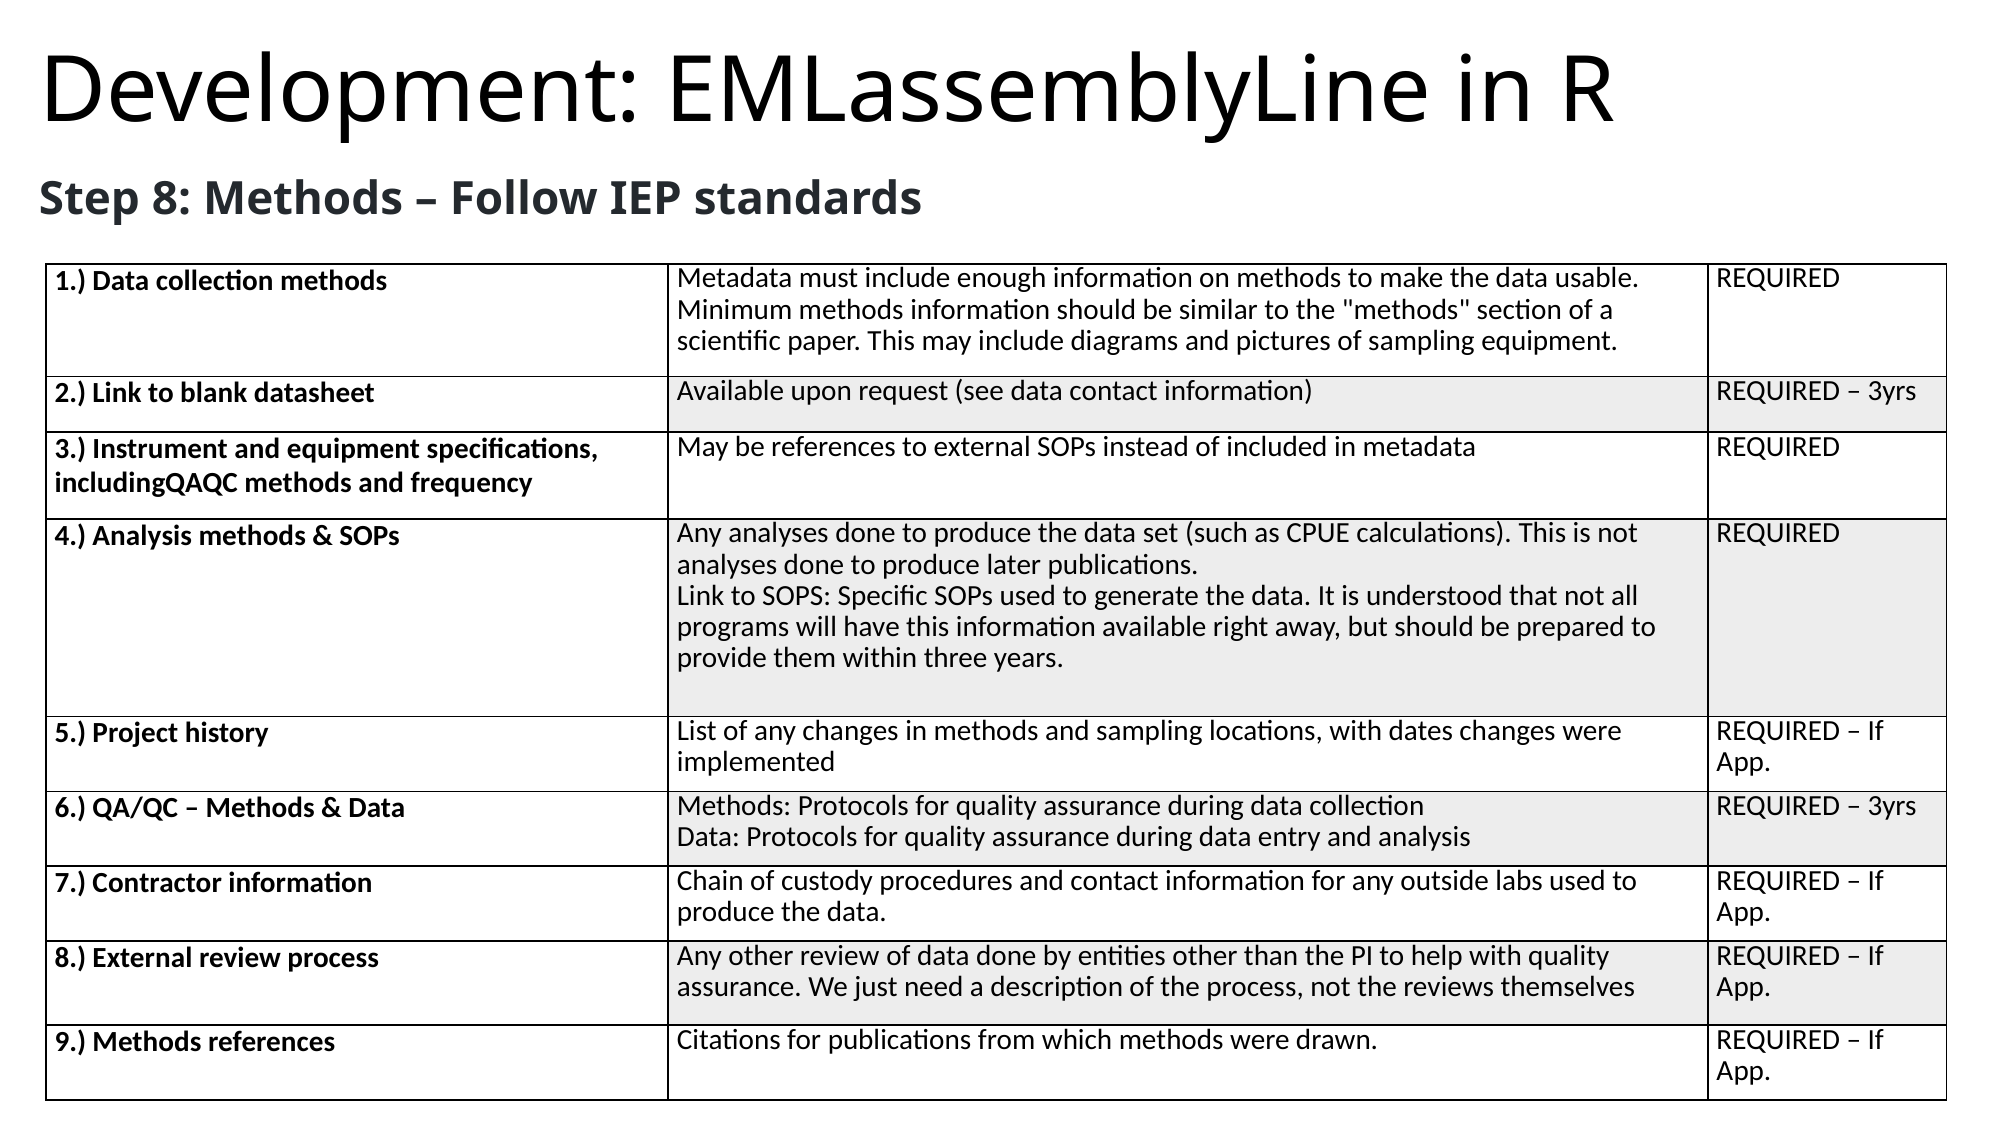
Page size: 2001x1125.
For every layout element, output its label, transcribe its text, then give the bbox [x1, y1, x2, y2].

table_cell REQUIRED – If App. [1709, 1026, 1946, 1099]
table_cell Citations for publications from which methods were drawn. [669, 1026, 1707, 1099]
table_header Metadata must include enough information on methods to make the data usable. Minimum methods information should be similar to the "methods" section of a scientific paper. This may include diagrams and pictures of sampling equipment. [669, 265, 1707, 376]
table_header REQUIRED [1709, 265, 1946, 376]
table_cell 4.) Analysis methods & SOPs [47, 520, 667, 716]
table_cell 7.) Contractor information [47, 867, 667, 940]
table_cell Any analyses done to produce the data set (such as CPUE calculations). This is not analyses done to produce later publications. Link to SOPS: Specific SOPs used to generate the data. It is understood that not all programs will have this information available right away, but should be prepared to provide them within three years. [669, 520, 1707, 716]
table_cell REQUIRED [1709, 433, 1946, 518]
table_cell Any other review of data done by entities other than the PI to help with quality assurance. We just need a description of the process, not the reviews themselves [669, 942, 1707, 1024]
table_cell REQUIRED – If App. [1709, 717, 1946, 791]
table_cell 8.) External review process [47, 942, 667, 1024]
table_cell 9.) Methods references [47, 1026, 667, 1099]
table_cell 3.) Instrument and equipment specifications, includingQAQC methods and frequency [47, 433, 667, 518]
table_cell 5.) Project history [47, 717, 667, 791]
text_box Step 8: Methods – Follow IEP standards [24, 157, 1167, 231]
table_cell May be references to external SOPs instead of included in metadata [669, 433, 1707, 518]
table_cell List of any changes in methods and sampling locations, with dates changes were implemented [669, 717, 1707, 791]
title Development: EMLassemblyLine in R [24, 12, 1750, 171]
table_cell Methods: Protocols for quality assurance during data collection Data: Protocols for quality assurance during data entry and analysis [669, 792, 1707, 865]
table_header 1.) Data collection methods [47, 265, 667, 376]
table_cell REQUIRED – If App. [1709, 942, 1946, 1024]
table_cell Available upon request (see data contact information) [669, 377, 1707, 431]
table_cell 6.) QA/QC – Methods & Data [47, 792, 667, 865]
table_cell 2.) Link to blank datasheet [47, 377, 667, 431]
table_cell REQUIRED – 3yrs [1709, 377, 1946, 431]
table_cell REQUIRED [1709, 520, 1946, 716]
table_cell REQUIRED – 3yrs [1709, 792, 1946, 865]
table_cell Chain of custody procedures and contact information for any outside labs used to produce the data. [669, 867, 1707, 940]
table_cell REQUIRED – If App. [1709, 867, 1946, 940]
